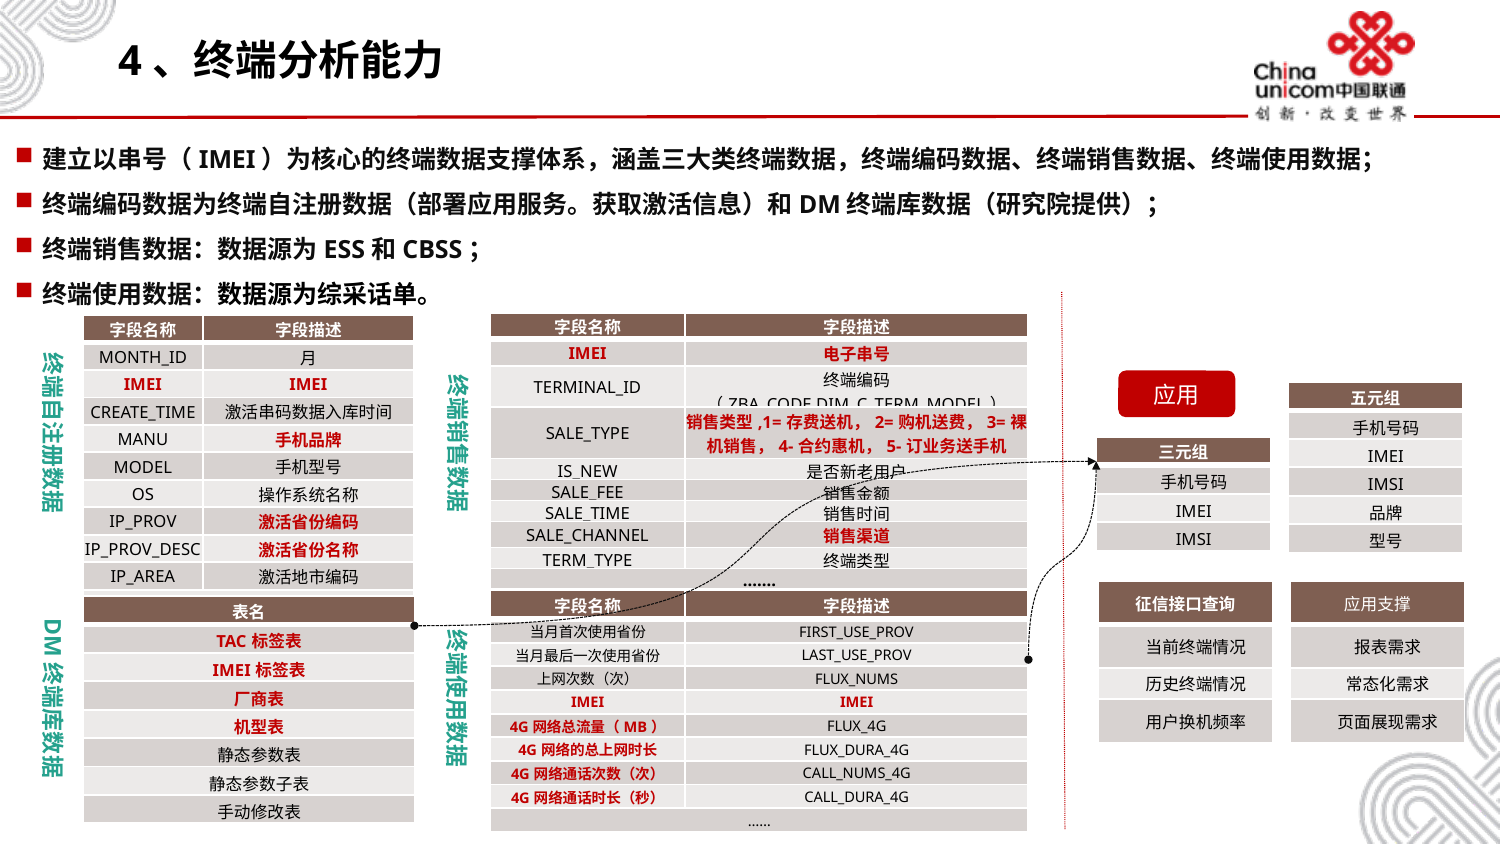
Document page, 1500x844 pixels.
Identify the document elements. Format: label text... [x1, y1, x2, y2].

table_cell 当前终端情况 [1099, 627, 1272, 667]
table_cell 终端编码（ZBA_CODE.DIM_C_TERM_MODEL） [686, 367, 1027, 406]
table_cell LAST_USE_PROV [686, 644, 1027, 665]
table_cell MODEL [84, 453, 202, 479]
table_cell IMEI [1289, 440, 1462, 466]
text_box DM终端库数据 [19, 589, 82, 808]
table_header 五元组 [1289, 383, 1462, 408]
table_cell CALL_NUMS_4G [686, 762, 1027, 784]
table_cell 电子串号 [686, 342, 1027, 365]
title 4、终端分析能力 [103, 23, 1219, 101]
table_header 字段名称 [84, 316, 202, 340]
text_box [1061, 291, 1066, 461]
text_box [414, 461, 1097, 626]
table_cell MANU [84, 426, 202, 451]
table_cell 当月首次使用省份 [491, 626, 684, 642]
table_cell IMEI [84, 371, 202, 397]
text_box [1061, 626, 1066, 830]
table_cell IMEI [491, 342, 684, 365]
table_cell 销售类型,1=存费送机，2=购机送费，3=裸机销售，4-合约惠机，5-订业务送手机 [686, 408, 1027, 458]
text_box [963, 526, 1162, 595]
text_box 终端销售数据 [419, 366, 492, 461]
table_cell 机型表 [84, 711, 414, 737]
table_cell 品牌 [1289, 497, 1462, 523]
table_cell 手机品牌 [204, 426, 413, 451]
table_cell 静态参数表 [84, 739, 414, 766]
table_header 字段描述 [686, 314, 1027, 336]
table_cell IP_PROV [84, 508, 202, 534]
table_cell IMEI [686, 691, 1027, 713]
table_cell 报表需求 [1291, 627, 1464, 667]
text_box 终端自注册数据 [22, 324, 78, 542]
table_cell OS [84, 481, 202, 506]
text_box 终端使用数据 [417, 626, 490, 786]
picture [1332, 650, 1500, 844]
table_cell IP_PROV_DESC [84, 536, 202, 561]
picture [0, 0, 116, 114]
table_cell 手机型号 [204, 453, 413, 479]
table_cell 月 [204, 345, 413, 369]
table_cell 4G网络通话次数（次） [491, 762, 684, 784]
table_header 表名 [84, 597, 414, 622]
table_cell 激活地市编码 [204, 563, 413, 589]
table_cell IMEI标签表 [84, 654, 414, 680]
table_cell IMSI [1097, 523, 1270, 550]
table_cell 上网次数（次） [491, 667, 684, 689]
picture [1254, 11, 1415, 121]
table_cell SALE_TYPE [492, 408, 684, 458]
table_cell 当月最后一次使用省份 [491, 644, 684, 665]
table_cell IMSI [1289, 468, 1462, 495]
table_cell ……. [84, 591, 413, 595]
text_box 应用 [1118, 370, 1236, 418]
table_header 字段名称 [491, 314, 684, 336]
table_cell IMEI [204, 371, 413, 397]
table_cell FLUX_DURA_4G [686, 738, 1027, 760]
table_cell 激活串码数据入库时间 [204, 398, 413, 424]
table_cell 操作系统名称 [204, 481, 413, 506]
table_cell 手动修改表 [84, 796, 414, 822]
table_cell IMEI [491, 691, 684, 713]
table_cell 激活省份名称 [204, 536, 413, 561]
table_cell 激活省份编码 [204, 508, 413, 534]
table_cell FLUX_4G [686, 715, 1027, 736]
table_cell FIRST_USE_PROV [686, 626, 1027, 642]
table_cell TERMINAL_ID [492, 367, 684, 406]
table_cell 厂商表 [84, 682, 414, 709]
table_cell FLUX_NUMS [686, 667, 1027, 689]
table_cell 型号 [1289, 525, 1462, 552]
text_box 建立以串号（IMEI）为核心的终端数据支撑体系，涵盖三大类终端数据，终端编码数据、终端销售数据、终端使用数据； 终端编码数据为终端自注册数据（部署应用服务。获取激活信息）和DM终端库数据（研究院提供）； 终端销售数据：数据源为ESS和CBSS； 终端使用数据：数据源为综采话单。 [0, 121, 1500, 316]
table_cell 4G网络的总上网时长 [491, 738, 684, 760]
table_cell 手机号码 [1289, 413, 1462, 438]
table_cell 静态参数子表 [84, 767, 414, 794]
table_cell 页面展现需求 [1291, 700, 1464, 742]
table_header 征信接口查询 [1099, 582, 1272, 622]
table_cell TAC标签表 [84, 627, 414, 652]
table_cell 用户换机频率 [1099, 700, 1272, 742]
table_cell 历史终端情况 [1099, 669, 1272, 698]
table_cell CALL_DURA_4G [686, 785, 1027, 807]
table_cell …… [491, 809, 1027, 831]
table_header 应用支撑 [1291, 582, 1464, 622]
table_cell MONTH_ID [84, 345, 202, 369]
table_cell IMEI [1097, 495, 1270, 521]
table_cell 4G网络通话时长（秒） [491, 785, 684, 807]
table_cell 手机号码 [1097, 468, 1270, 493]
table_header 三元组 [1097, 438, 1270, 462]
table_cell 常态化需求 [1291, 669, 1464, 698]
table_header 字段描述 [204, 316, 413, 340]
table_cell IP_AREA [84, 563, 202, 589]
table_cell CREATE_TIME [84, 398, 202, 424]
table_cell 4G网络总流量（MB） [491, 715, 684, 736]
